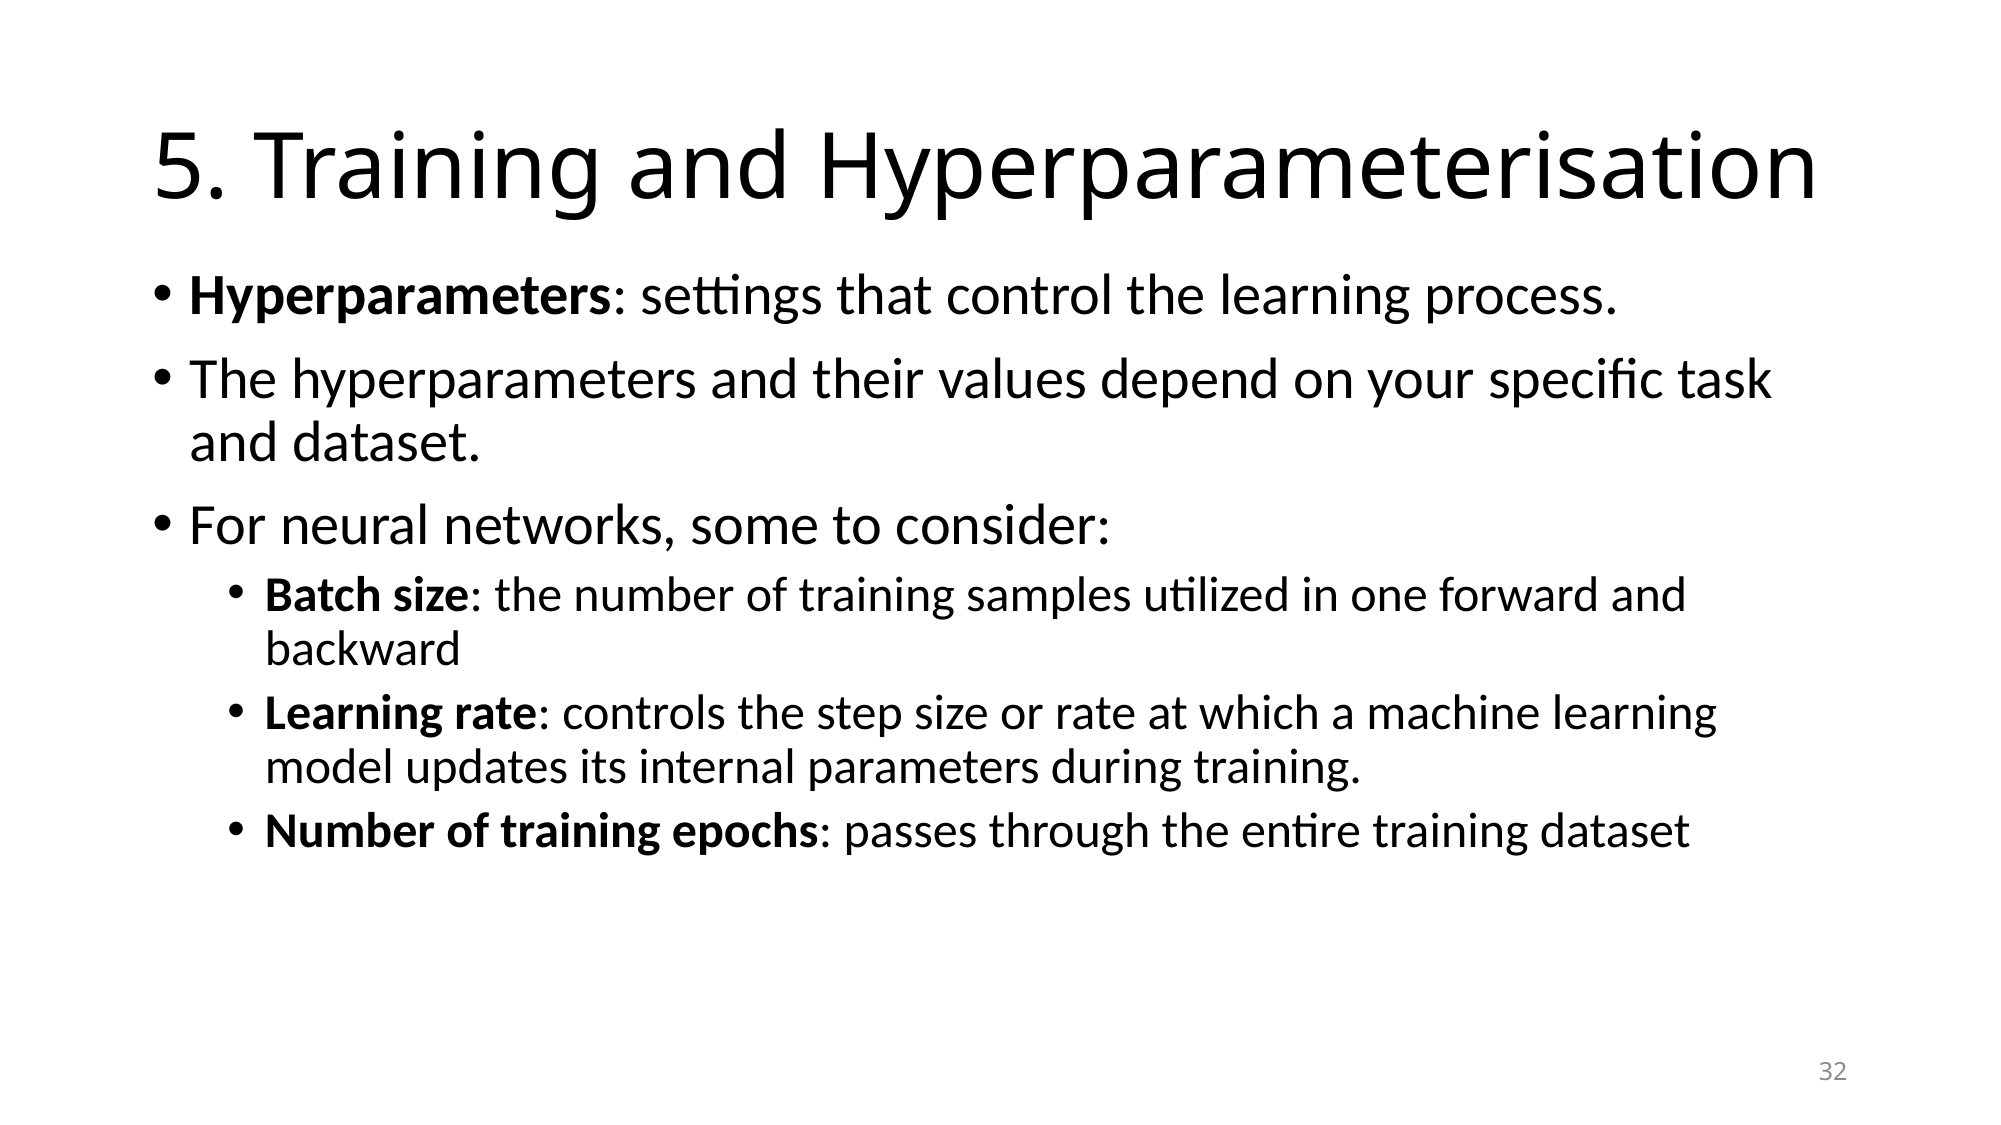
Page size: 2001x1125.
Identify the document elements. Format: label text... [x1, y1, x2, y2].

list Hyperparameters: settings that control the learning process. The hyperparameters and their values depend on your specific task and dataset. For neural networks, some to consider: Batch size: the number of training samples utilized in one forward and backward Learning rate: controls the step size or rate at which a machine learning model updates its internal parameters during training. Number of training epochs: passes through the entire training dataset [137, 256, 1863, 1066]
slide_number 32 [1412, 1042, 1863, 1103]
title 5. Training and Hyperparameterisation [137, 59, 1863, 256]
